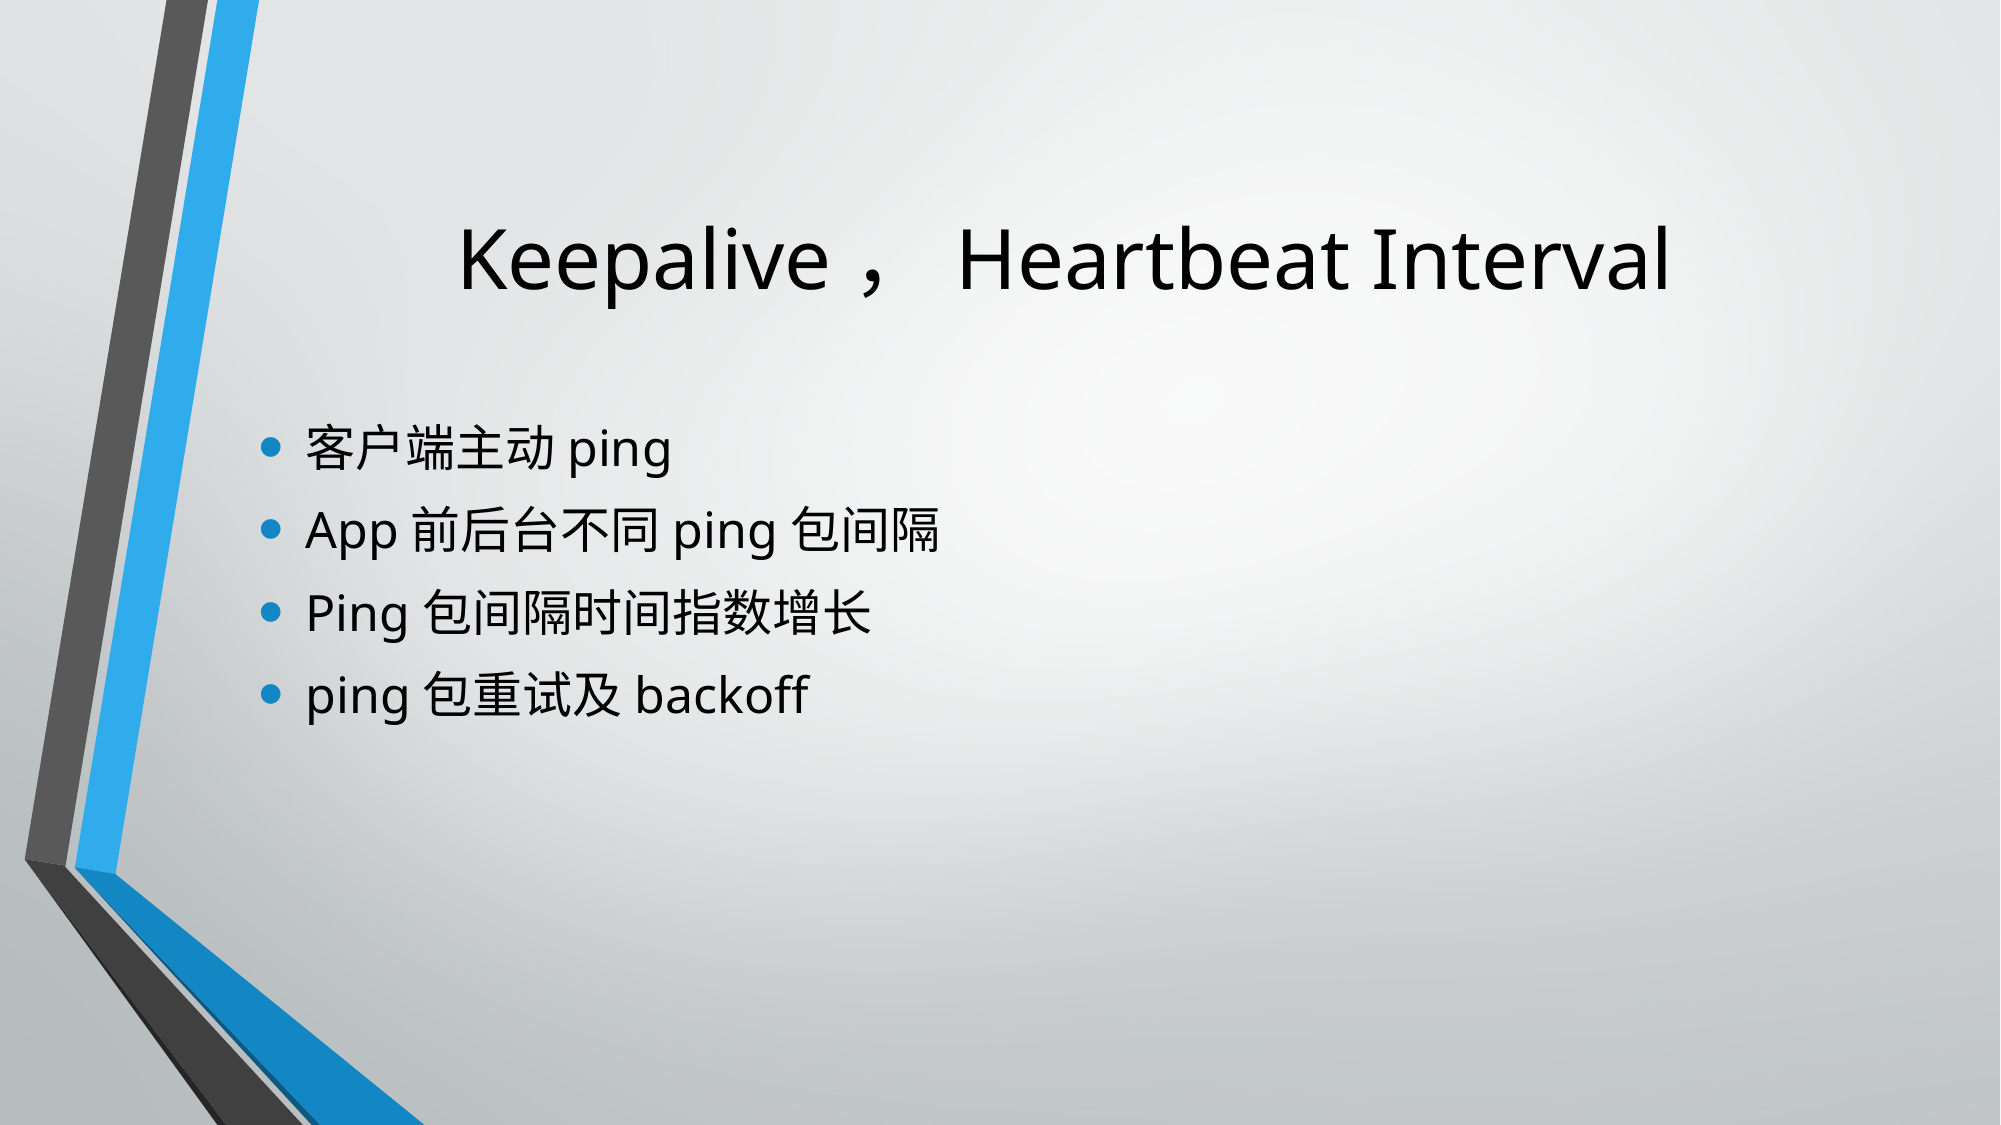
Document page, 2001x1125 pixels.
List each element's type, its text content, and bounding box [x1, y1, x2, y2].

list 客户端主动ping App前后台不同ping包间隔 Ping包间隔时间指数增长 ping包重试及backoff [243, 437, 1887, 950]
title Keepalive，Heartbeat Interval [243, 112, 1887, 400]
